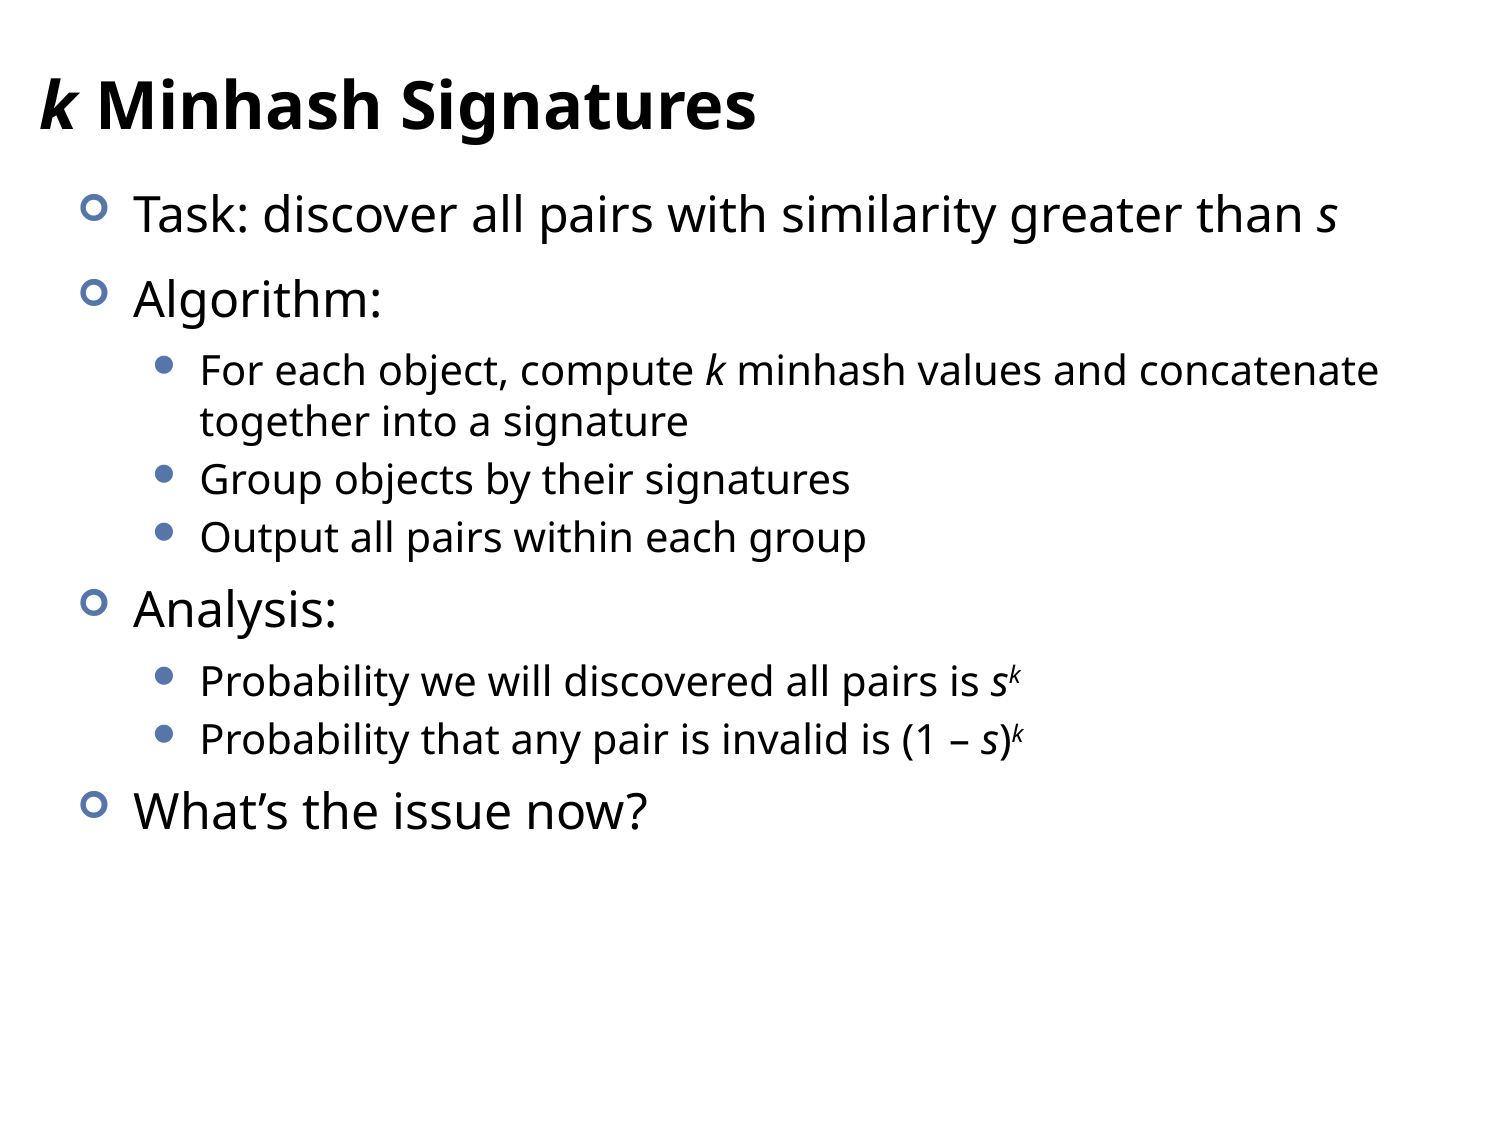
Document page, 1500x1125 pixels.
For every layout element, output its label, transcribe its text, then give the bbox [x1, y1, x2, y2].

title k Minhash Signatures [24, 18, 1451, 188]
list Task: discover all pairs with similarity greater than s Algorithm: For each object, compute k minhash values and concatenate together into a signature Group objects by their signatures Output all pairs within each group Analysis: Probability we will discovered all pairs is sk Probability that any pair is invalid is (1 – s)k What’s the issue now? [62, 174, 1451, 1013]
